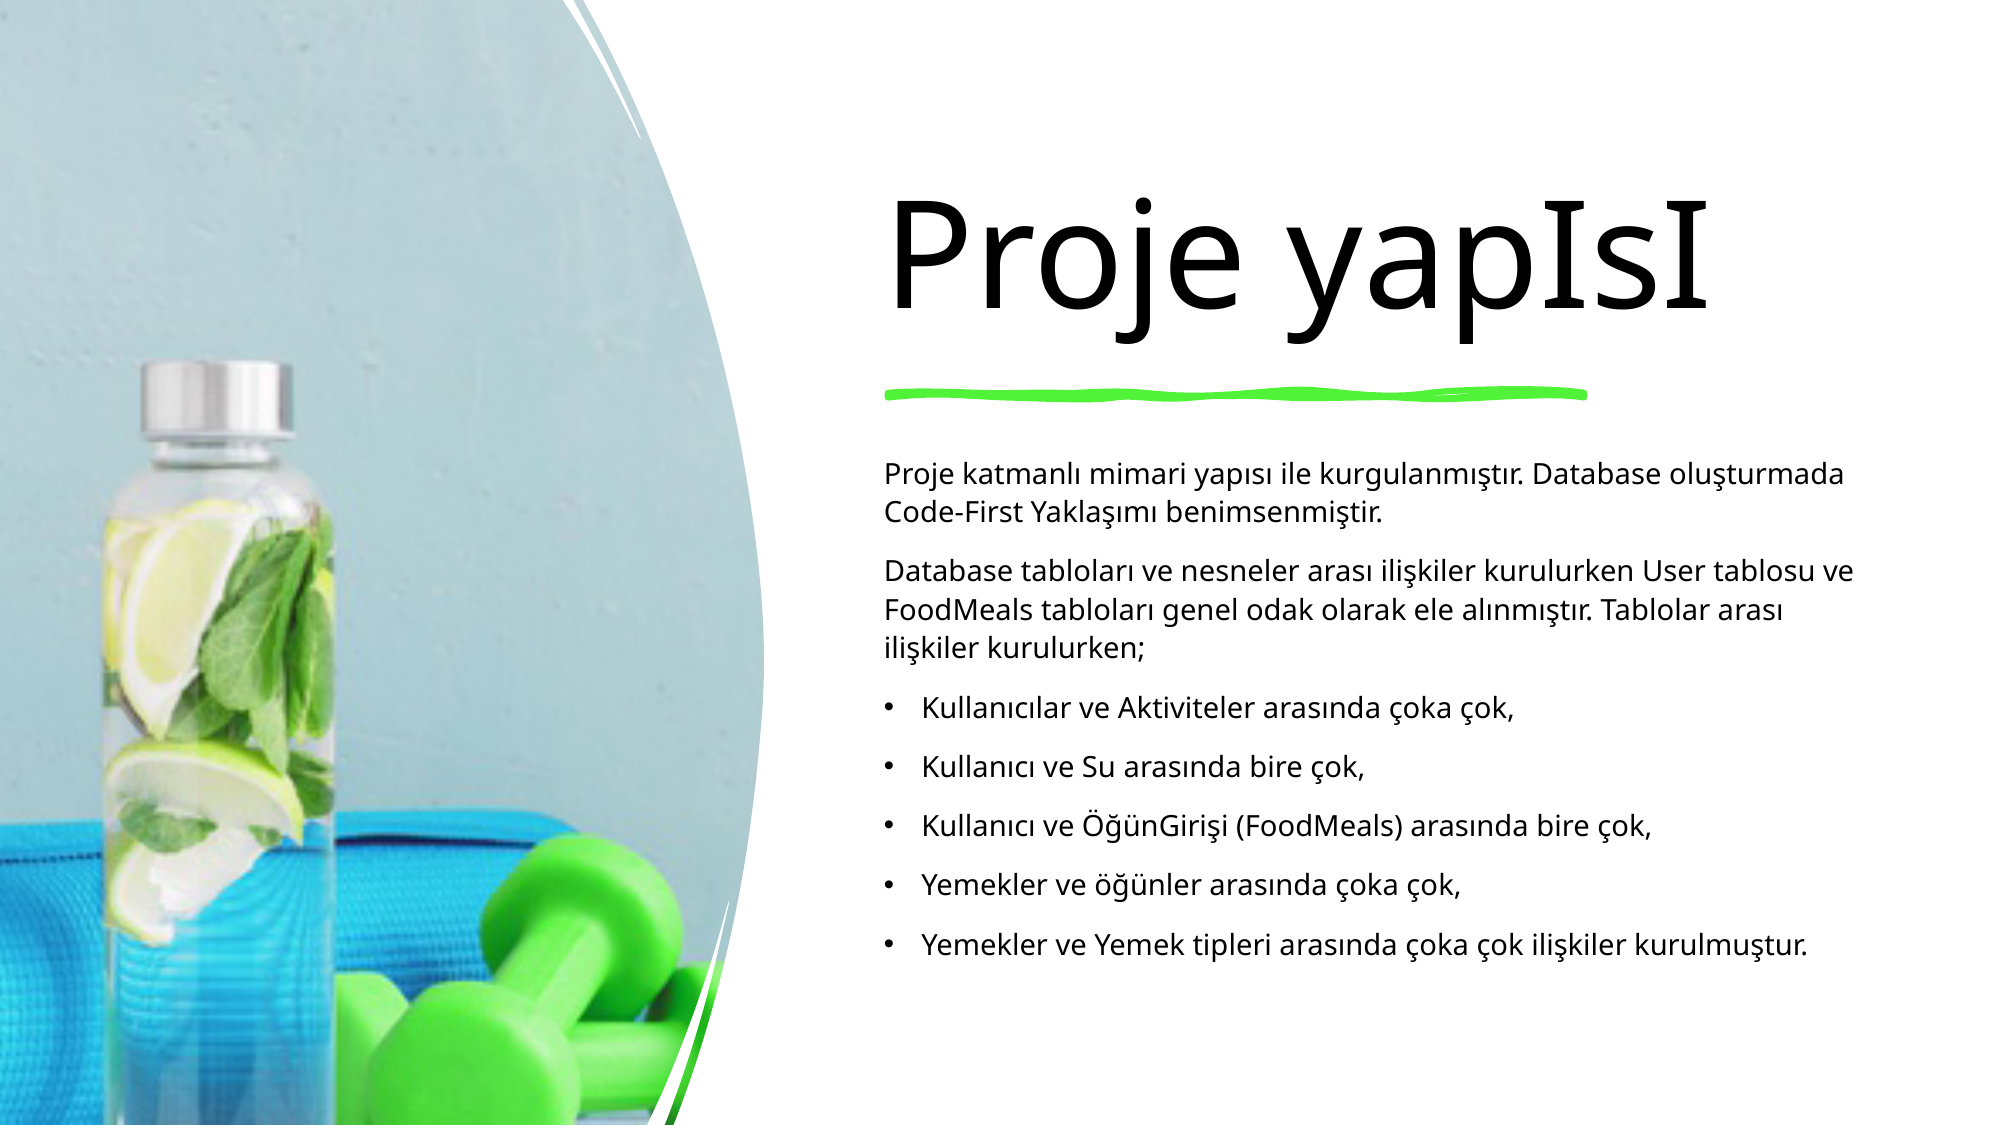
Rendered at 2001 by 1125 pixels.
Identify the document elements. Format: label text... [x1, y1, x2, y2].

text_box [886, 388, 1586, 401]
text_box [764, 0, 2000, 1125]
picture [0, 0, 764, 1125]
title Proje yapIsI [869, 53, 1895, 347]
list Proje katmanlı mimari yapısı ile kurgulanmıştır. Database oluşturmada Code-First Yaklaşımı benimsenmiştir. Database tabloları ve nesneler arası ilişkiler kurulurken User tablosu ve FoodMeals tabloları genel odak olarak ele alınmıştır. Tablolar arası ilişkiler kurulurken; Kullanıcılar ve Aktiviteler arasında çoka çok, Kullanıcı ve Su arasında bire çok, Kullanıcı ve ÖğünGirişi (FoodMeals) arasında bire çok, Yemekler ve öğünler arasında çoka çok, Yemekler ve Yemek tipleri arasında çoka çok ilişkiler kurulmuştur. [869, 443, 1895, 1016]
